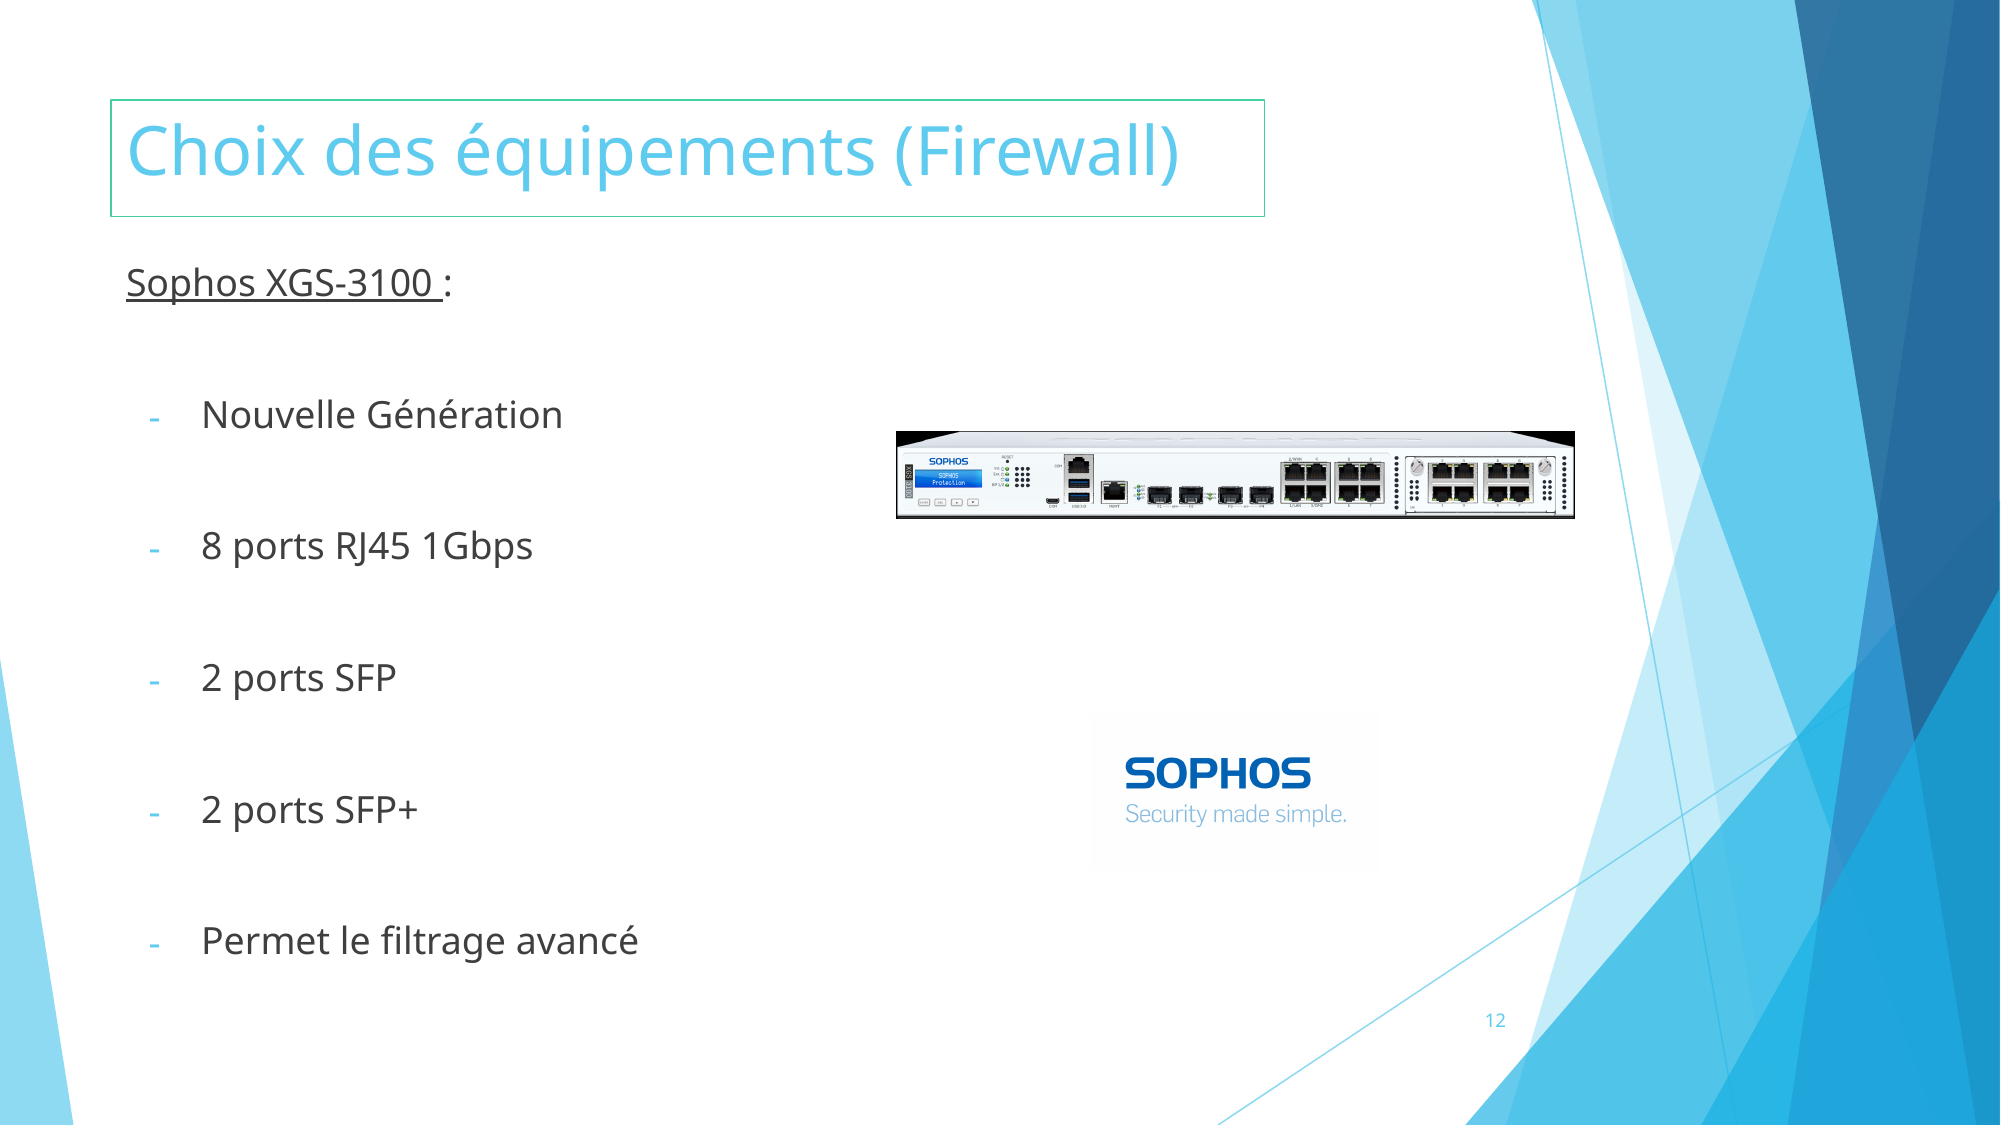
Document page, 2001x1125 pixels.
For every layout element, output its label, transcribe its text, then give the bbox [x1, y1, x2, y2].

picture [1091, 713, 1380, 871]
picture [896, 431, 1575, 519]
title Choix des équipements (Firewall) [111, 99, 1265, 217]
slide_number ‹#› [1409, 991, 1522, 1051]
list Sophos XGS-3100 : Nouvelle Génération 8 ports RJ45 1Gbps 2 ports SFP 2 ports SFP+ Permet le filtrage avancé [111, 251, 915, 1021]
